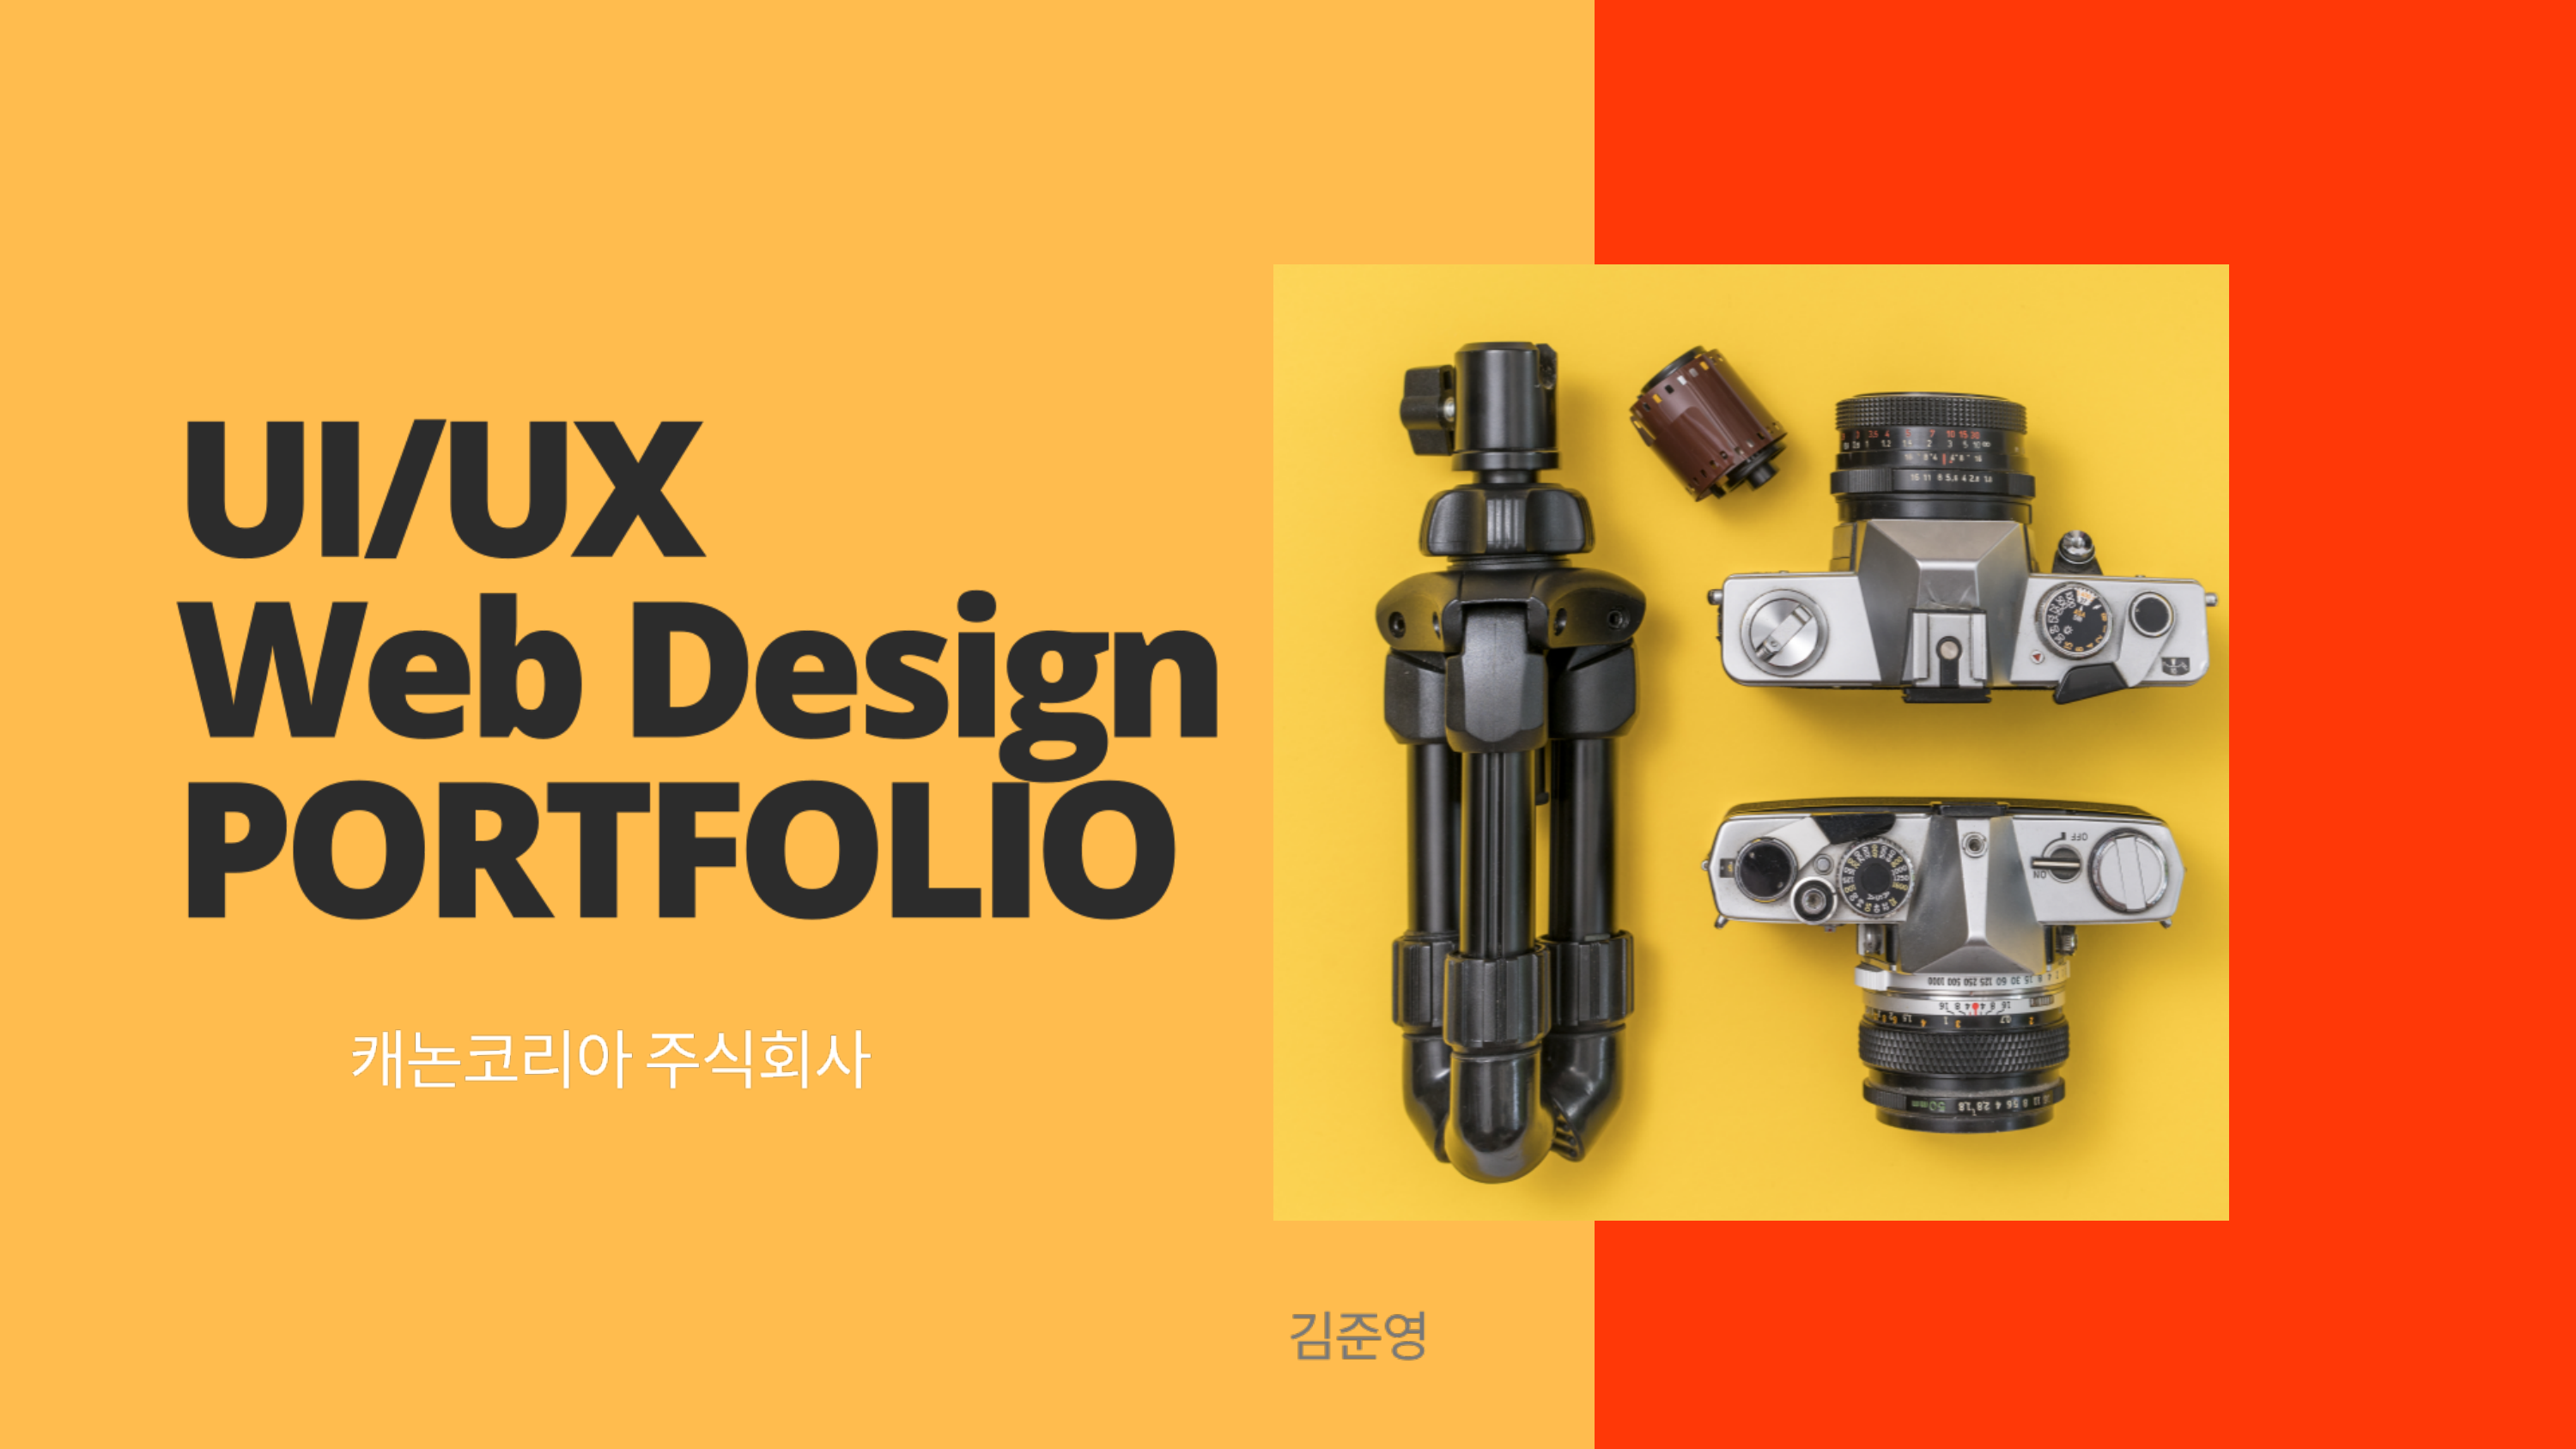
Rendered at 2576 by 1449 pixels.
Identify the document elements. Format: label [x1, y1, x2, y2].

text_box [1273, 264, 2229, 1221]
picture [1279, 1288, 1456, 1397]
text_box [1595, 0, 2576, 1449]
picture [145, 322, 1315, 1131]
